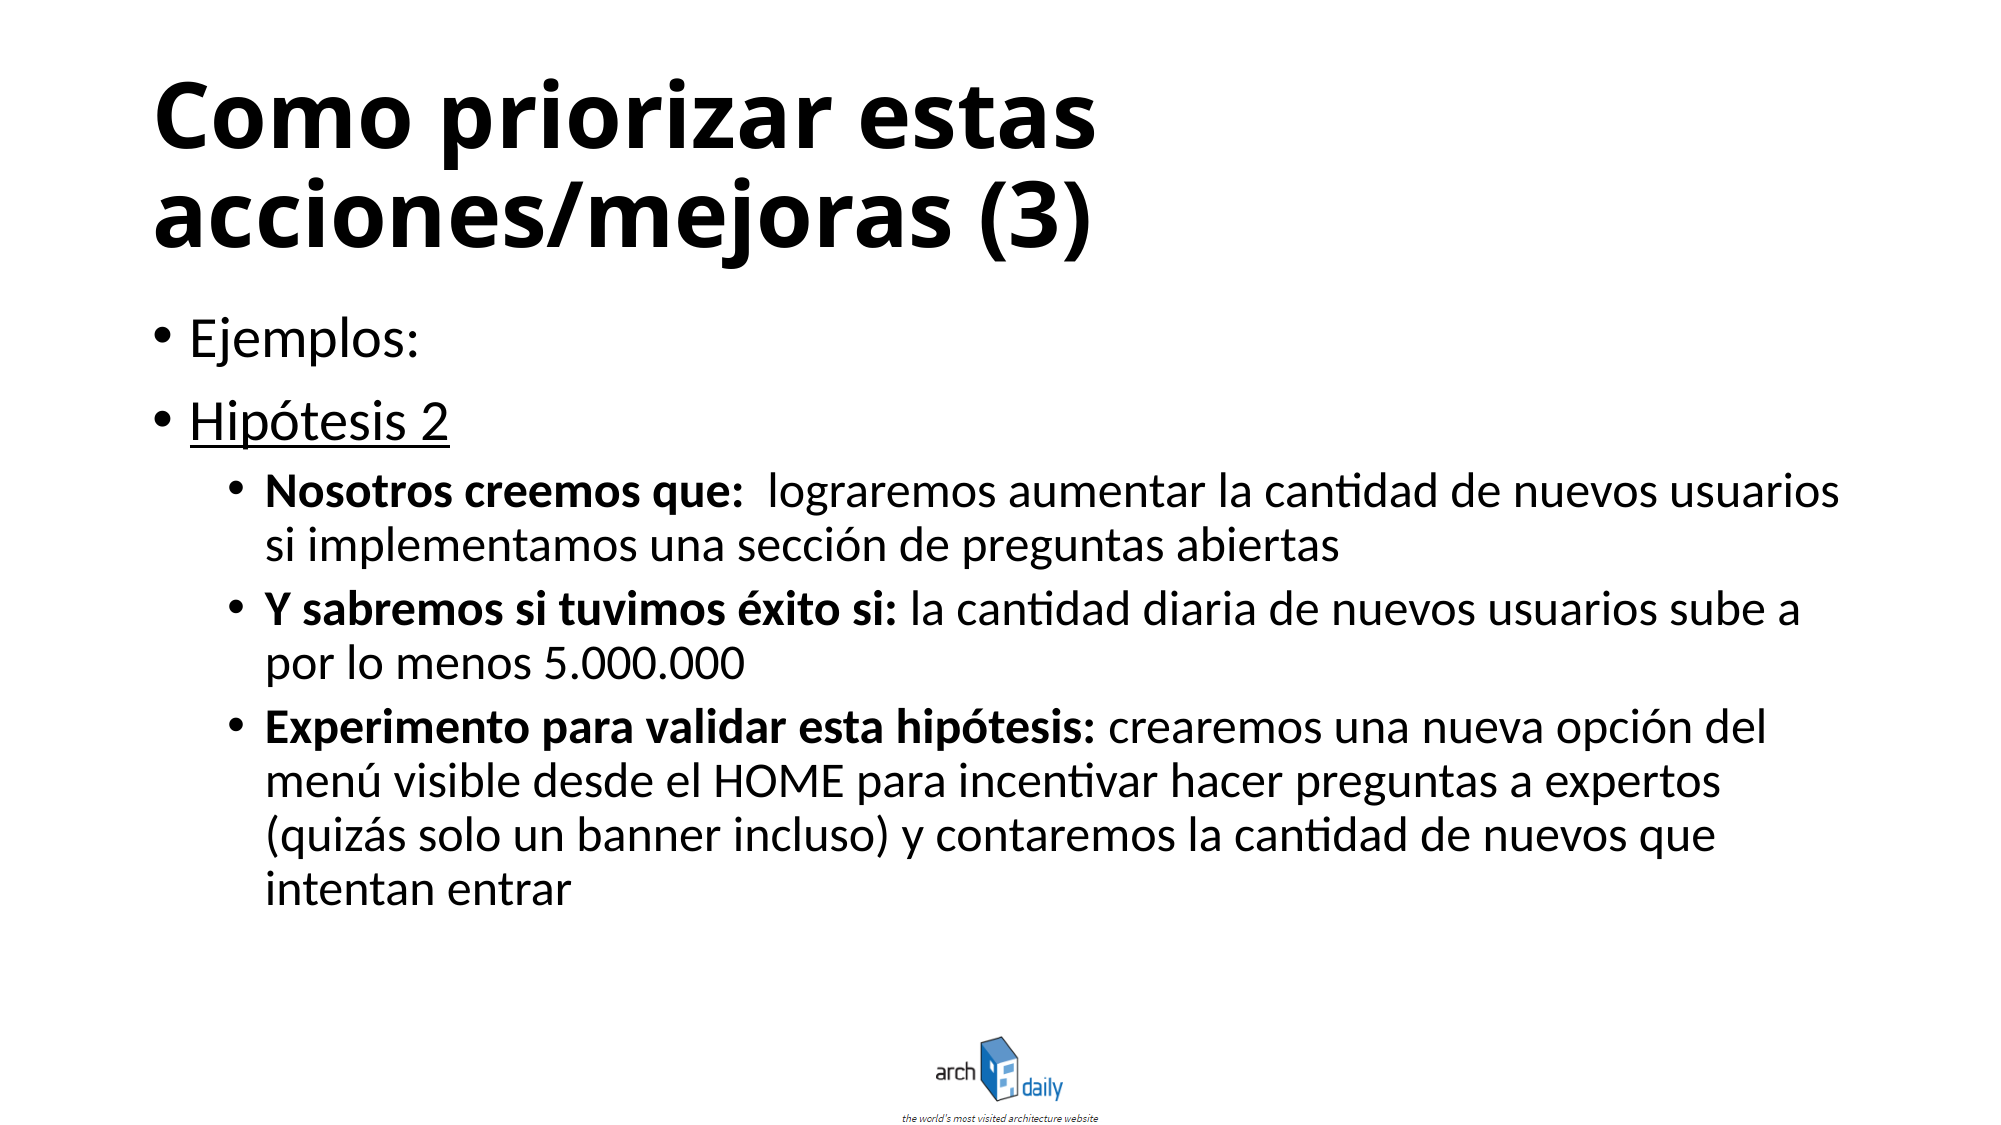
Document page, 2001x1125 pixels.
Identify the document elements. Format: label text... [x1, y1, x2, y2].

picture [898, 1033, 1102, 1125]
title Como priorizar estas acciones/mejoras (3) [137, 59, 1863, 278]
list Ejemplos: Hipótesis 2 Nosotros creemos que: lograremos aumentar la cantidad de nuevos usuarios si implementamos una sección de preguntas abiertas Y sabremos si tuvimos éxito si: la cantidad diaria de nuevos usuarios sube a por lo menos 5.000.000 Experimento para validar esta hipótesis: crearemos una nueva opción del menú visible desde el HOME para incentivar hacer preguntas a expertos (quizás solo un banner incluso) y contaremos la cantidad de nuevos que intentan entrar [137, 299, 1863, 1014]
